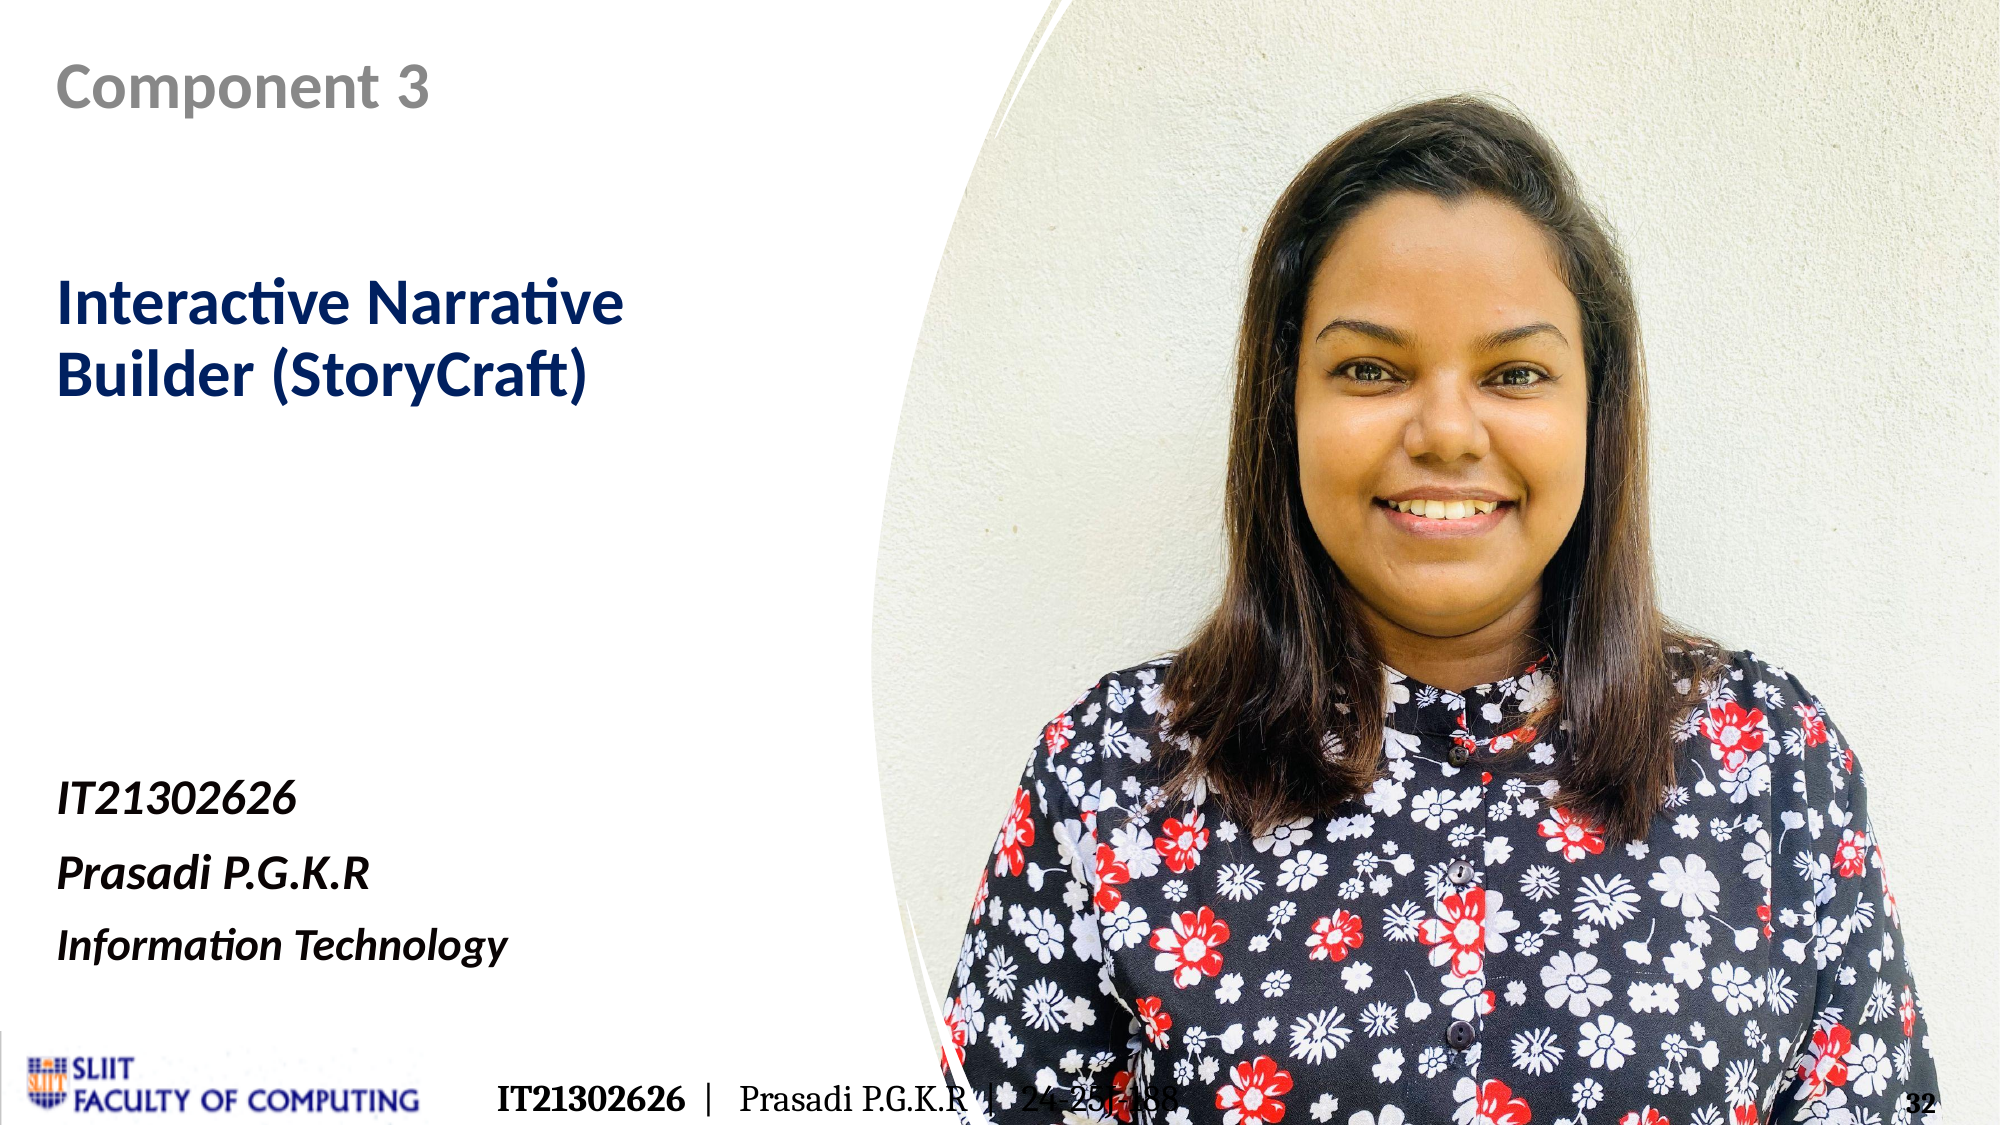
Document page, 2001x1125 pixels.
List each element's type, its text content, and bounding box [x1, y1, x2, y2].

list IT21302626 Prasadi P.G.K.R Information Technology [41, 763, 695, 1125]
picture [0, 1031, 432, 1125]
picture [871, 0, 2000, 1125]
title Component 3 Interactive Narrative Builder (StoryCraft) [41, 147, 810, 491]
text_box IT21302626 | Prasadi P.G.K.R | 24-25J-188 [481, 1072, 865, 1121]
